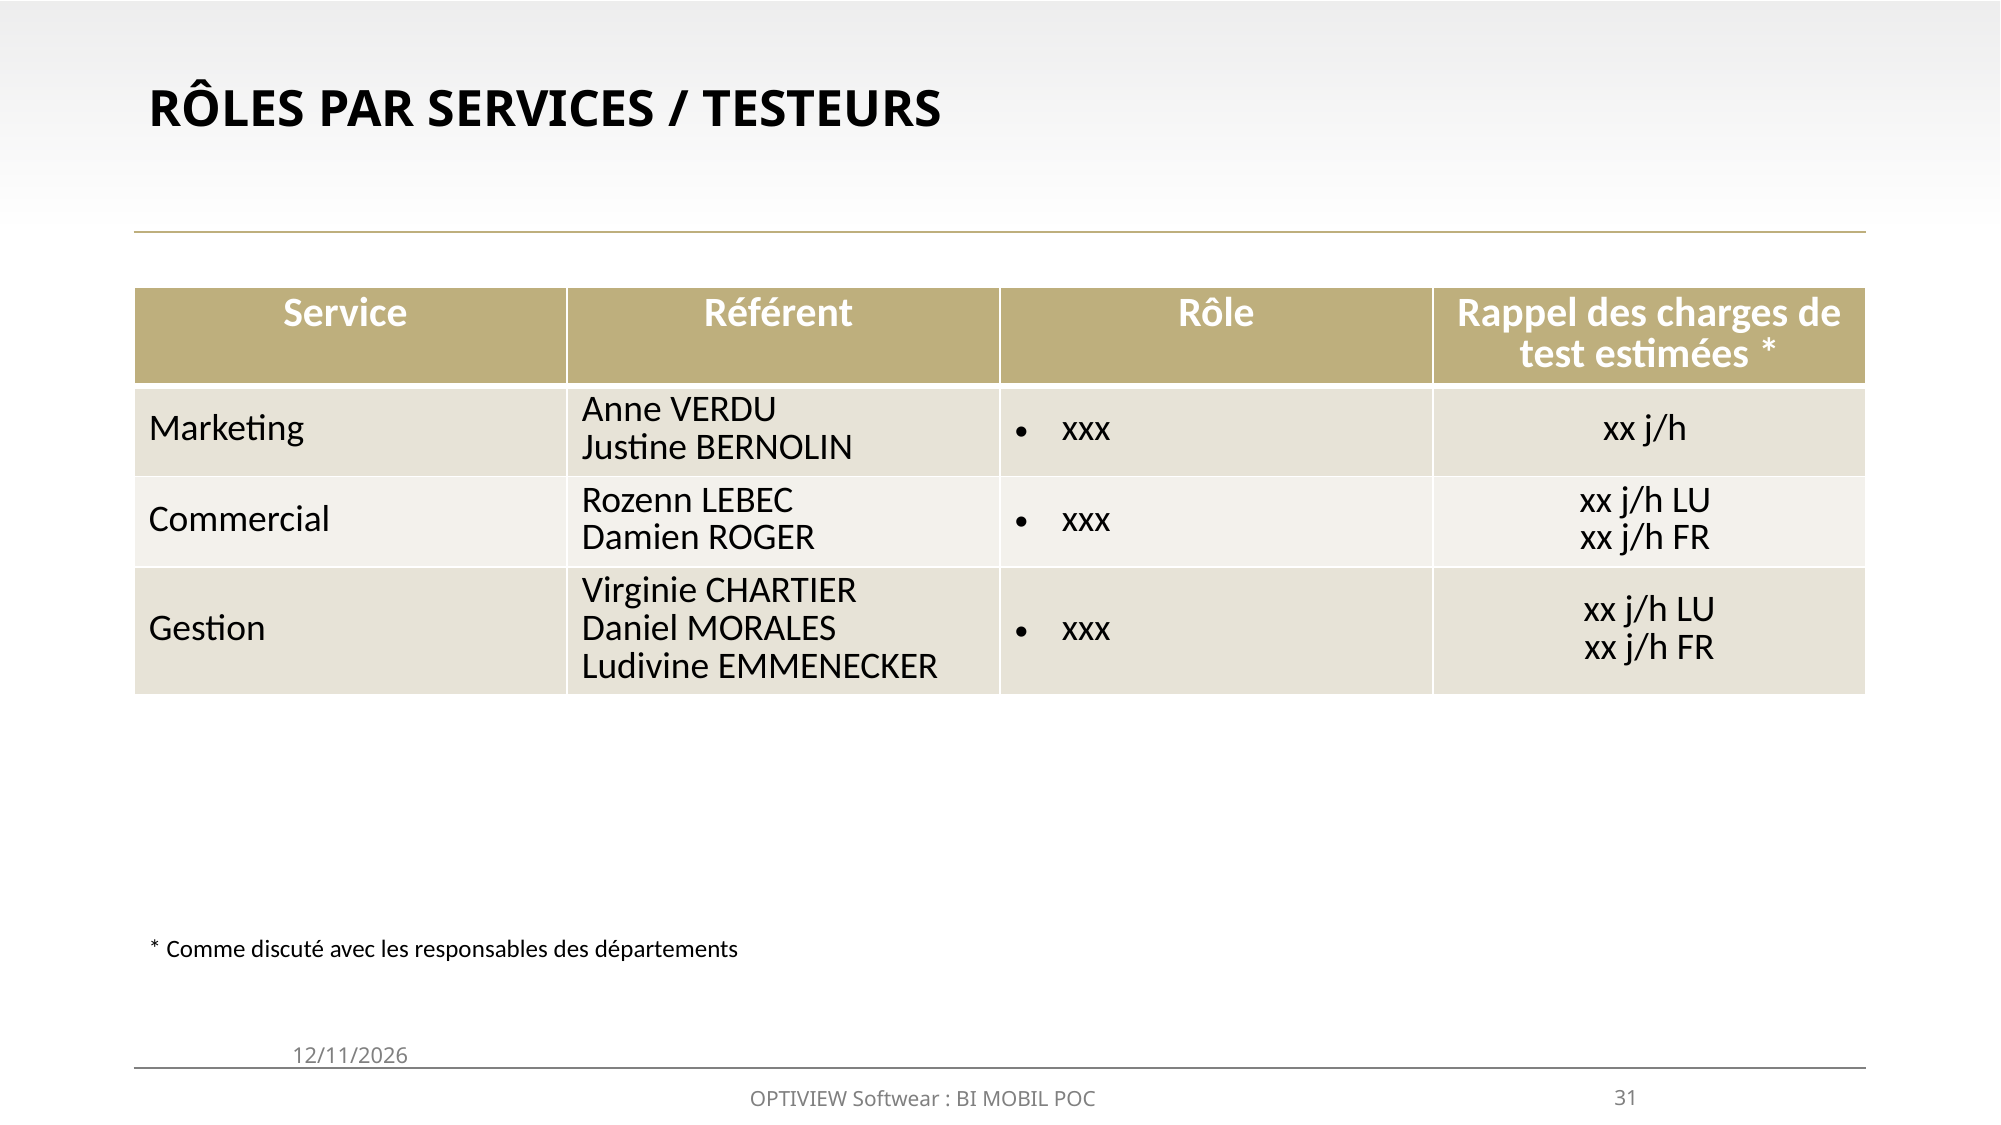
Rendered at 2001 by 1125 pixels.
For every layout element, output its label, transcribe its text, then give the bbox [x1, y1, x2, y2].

table_cell Virginie CHARTIER Daniel MORALES Ludivine EMMENECKER [568, 568, 999, 694]
title Rôles par services / testeurs [133, 66, 1867, 147]
table_cell xxx [1001, 568, 1432, 694]
table_cell xxx [1001, 477, 1432, 566]
table_cell xxx [1001, 389, 1432, 476]
table_cell Commercial [135, 477, 566, 566]
table_header Service [135, 288, 566, 383]
table_cell xx j/h [1434, 389, 1865, 476]
table_cell Marketing [135, 389, 566, 476]
table_cell Gestion [135, 568, 566, 694]
text_box * Comme discuté avec les responsables des départements [133, 924, 1263, 970]
table_cell xx j/h LU xx j/h FR [1434, 477, 1865, 566]
table_header Référent [568, 288, 999, 383]
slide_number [133, 1042, 567, 1071]
table_cell Rozenn LEBEC Damien ROGER [568, 477, 999, 566]
table_header Rappel des charges de test estimées * [1434, 288, 1865, 383]
table_cell Anne VERDU Justine BERNOLIN [568, 389, 999, 476]
table_header Rôle [1001, 288, 1432, 383]
table_cell xx j/h LU xx j/h FR [1434, 568, 1865, 694]
